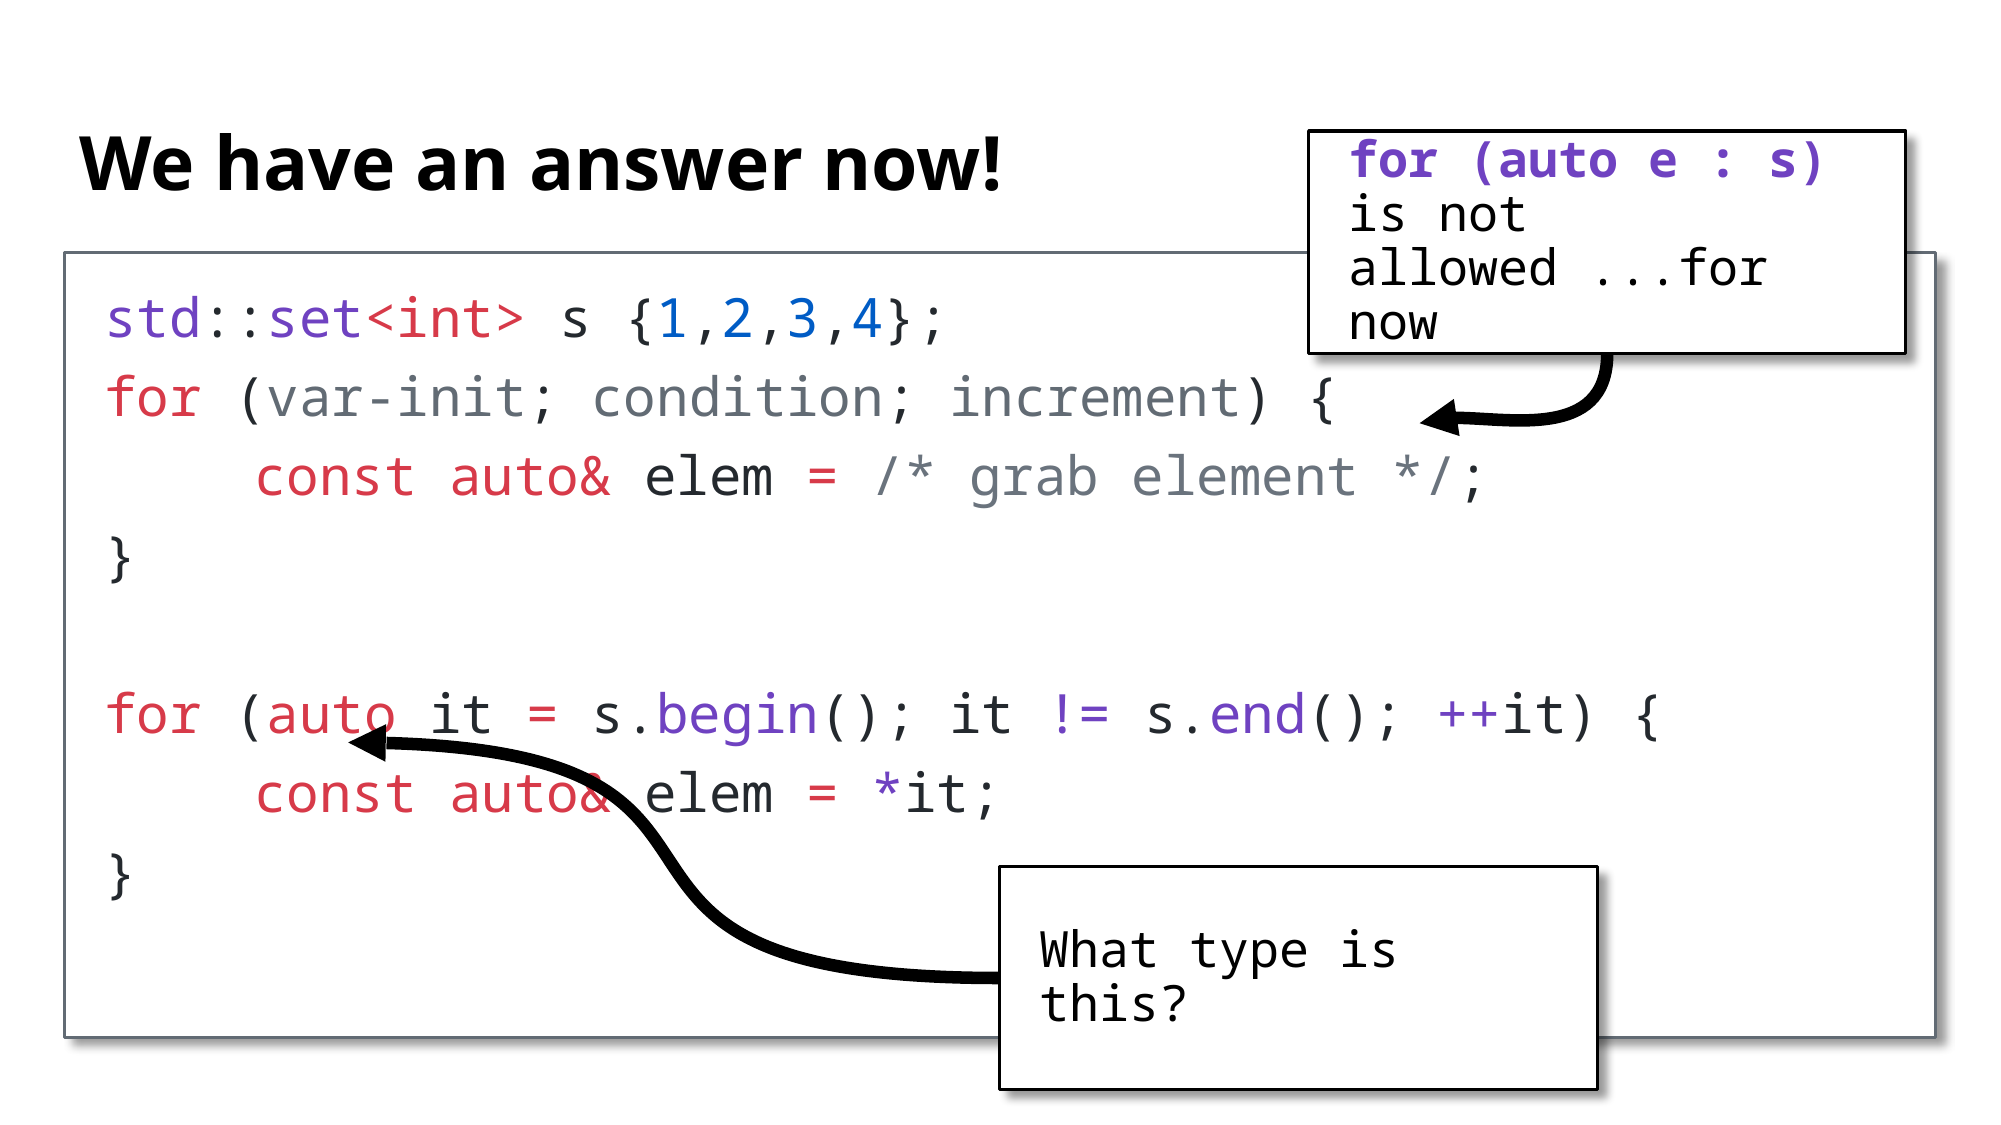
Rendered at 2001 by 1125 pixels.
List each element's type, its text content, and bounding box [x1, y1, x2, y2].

text_box for (auto e : s) is not allowed ...for now [1308, 130, 1906, 354]
title We have an answer now! [64, 103, 1936, 230]
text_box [1478, 294, 1549, 483]
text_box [347, 741, 1001, 979]
text_box What type is this? [999, 866, 1598, 1090]
list std::set<int> s {1,2,3,4}; for (var-init; condition; increment) { const auto& elem = /* grab element */; } for (auto it = s.begin(); it != s.end(); ++it) { const auto& elem = *it; } [63, 251, 1937, 1039]
